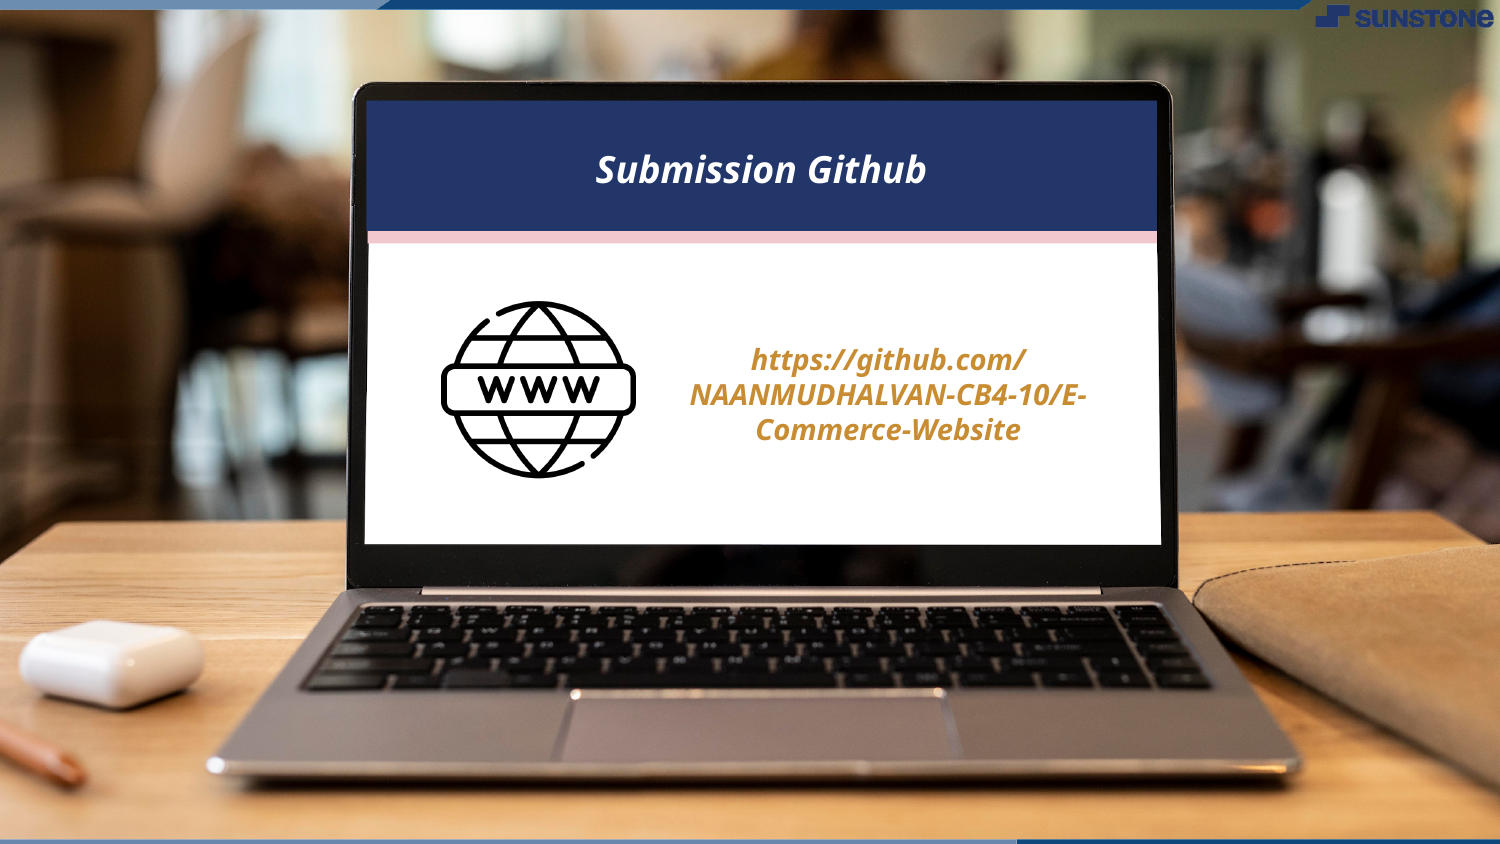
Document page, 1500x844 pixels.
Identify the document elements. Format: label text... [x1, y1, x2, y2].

list https://github.com/NAANMUDHALVAN-CB4-10/E-Commerce-Website [619, 148, 1158, 639]
list Submission Github [432, 131, 1091, 206]
picture [0, 0, 1500, 844]
